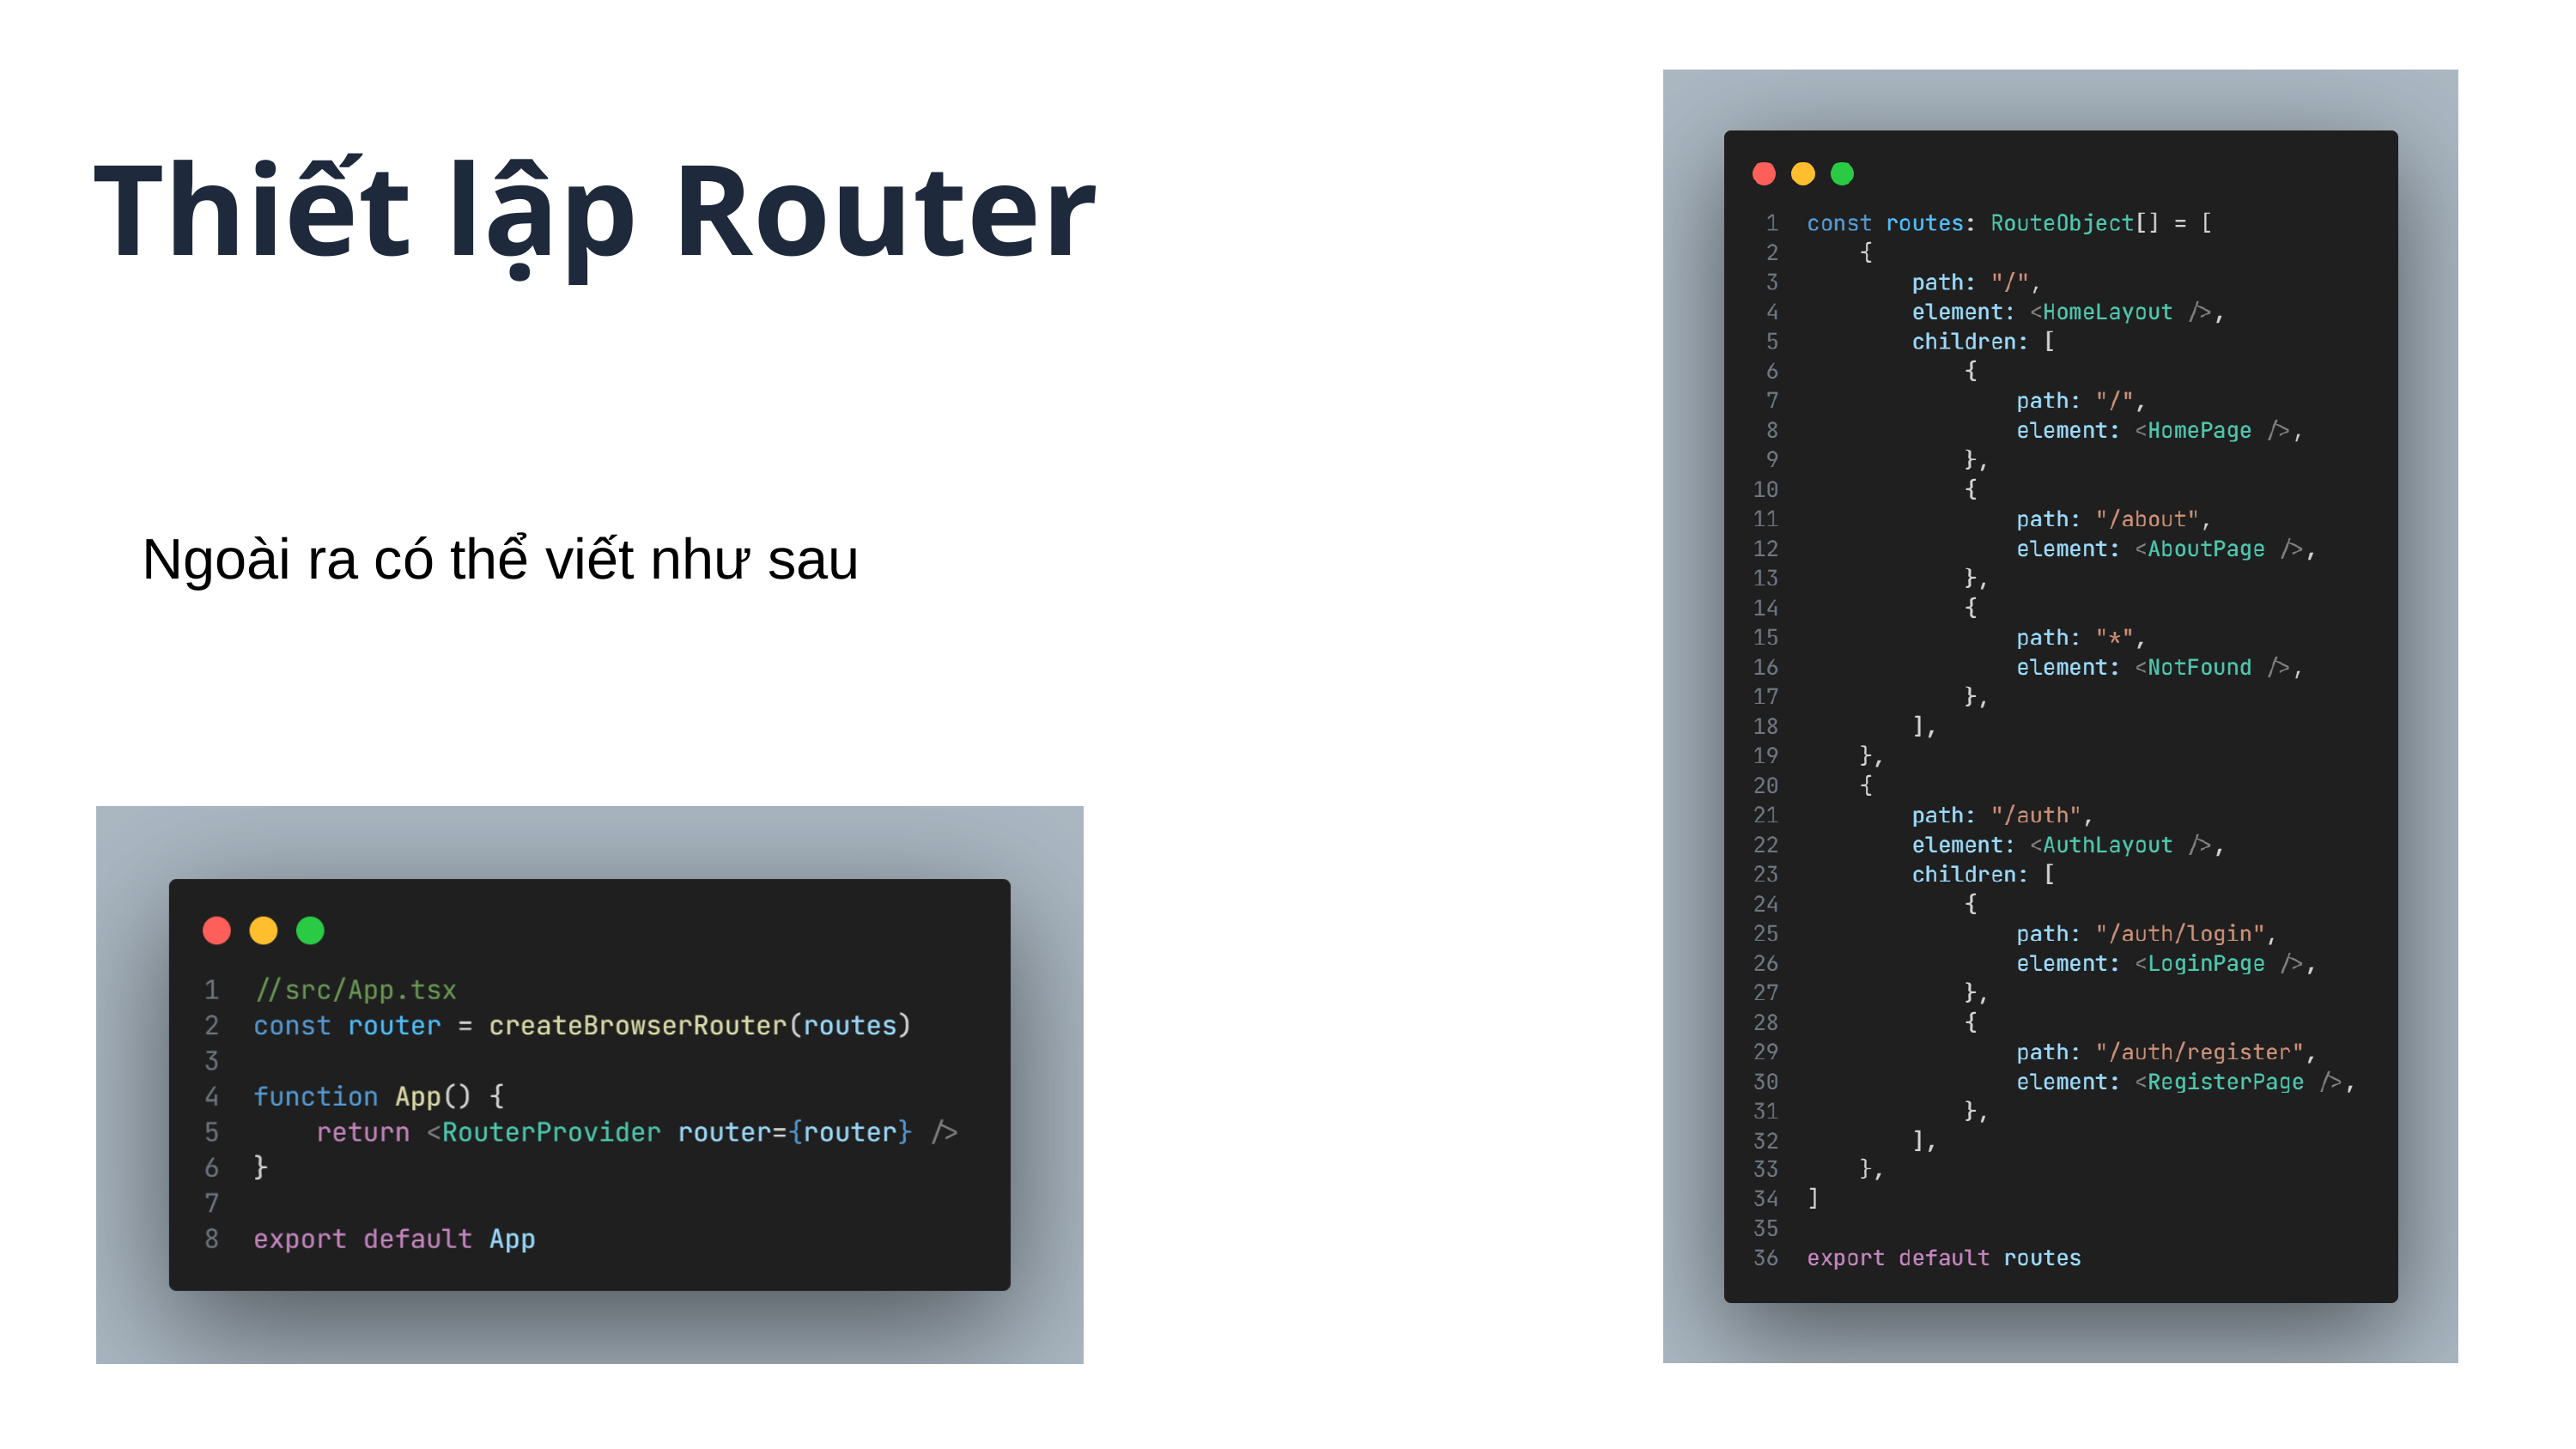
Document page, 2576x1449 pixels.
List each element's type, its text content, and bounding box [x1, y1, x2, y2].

text_box Ngoài ra có thể viết như sau [96, 509, 966, 591]
picture [1663, 69, 2459, 1363]
text_box Thiết lập Router [21, 155, 1170, 282]
picture [96, 806, 1084, 1364]
